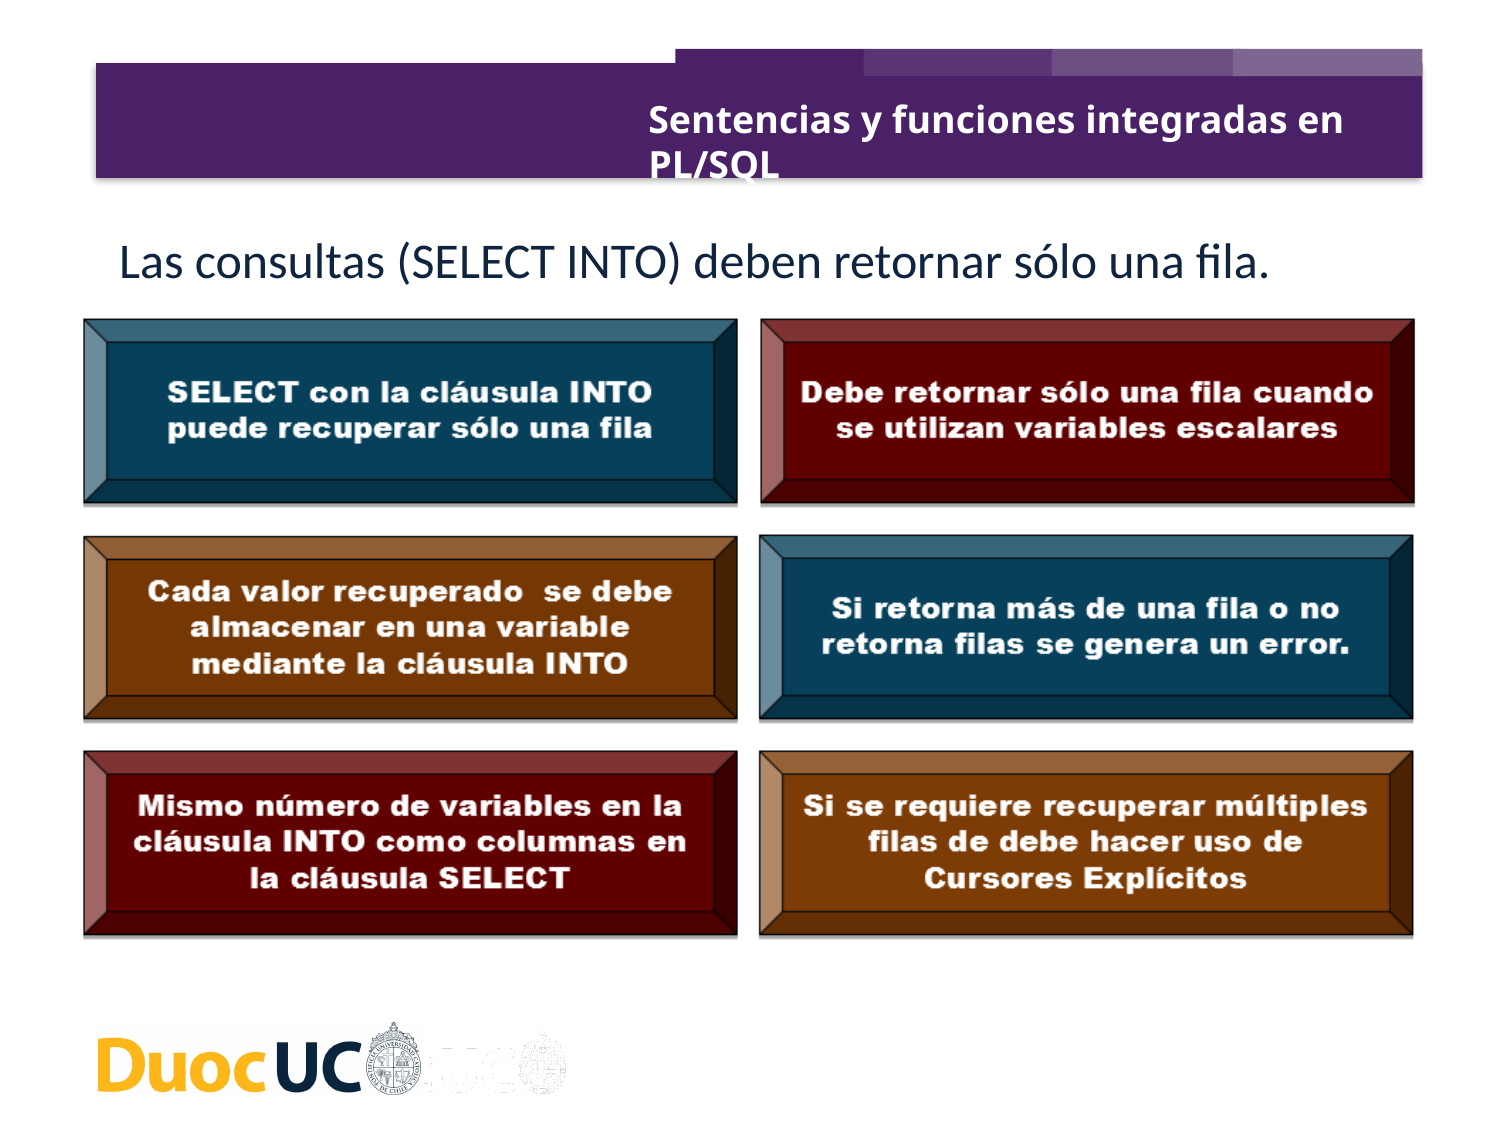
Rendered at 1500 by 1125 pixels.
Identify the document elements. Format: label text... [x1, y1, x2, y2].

picture [74, 306, 1426, 962]
text_box Sentencias y funciones integradas en PL/SQL [633, 88, 1381, 150]
picture [96, 1021, 566, 1095]
list Las consultas (SELECT INTO) deben retornar sólo una fila. [104, 220, 1425, 305]
